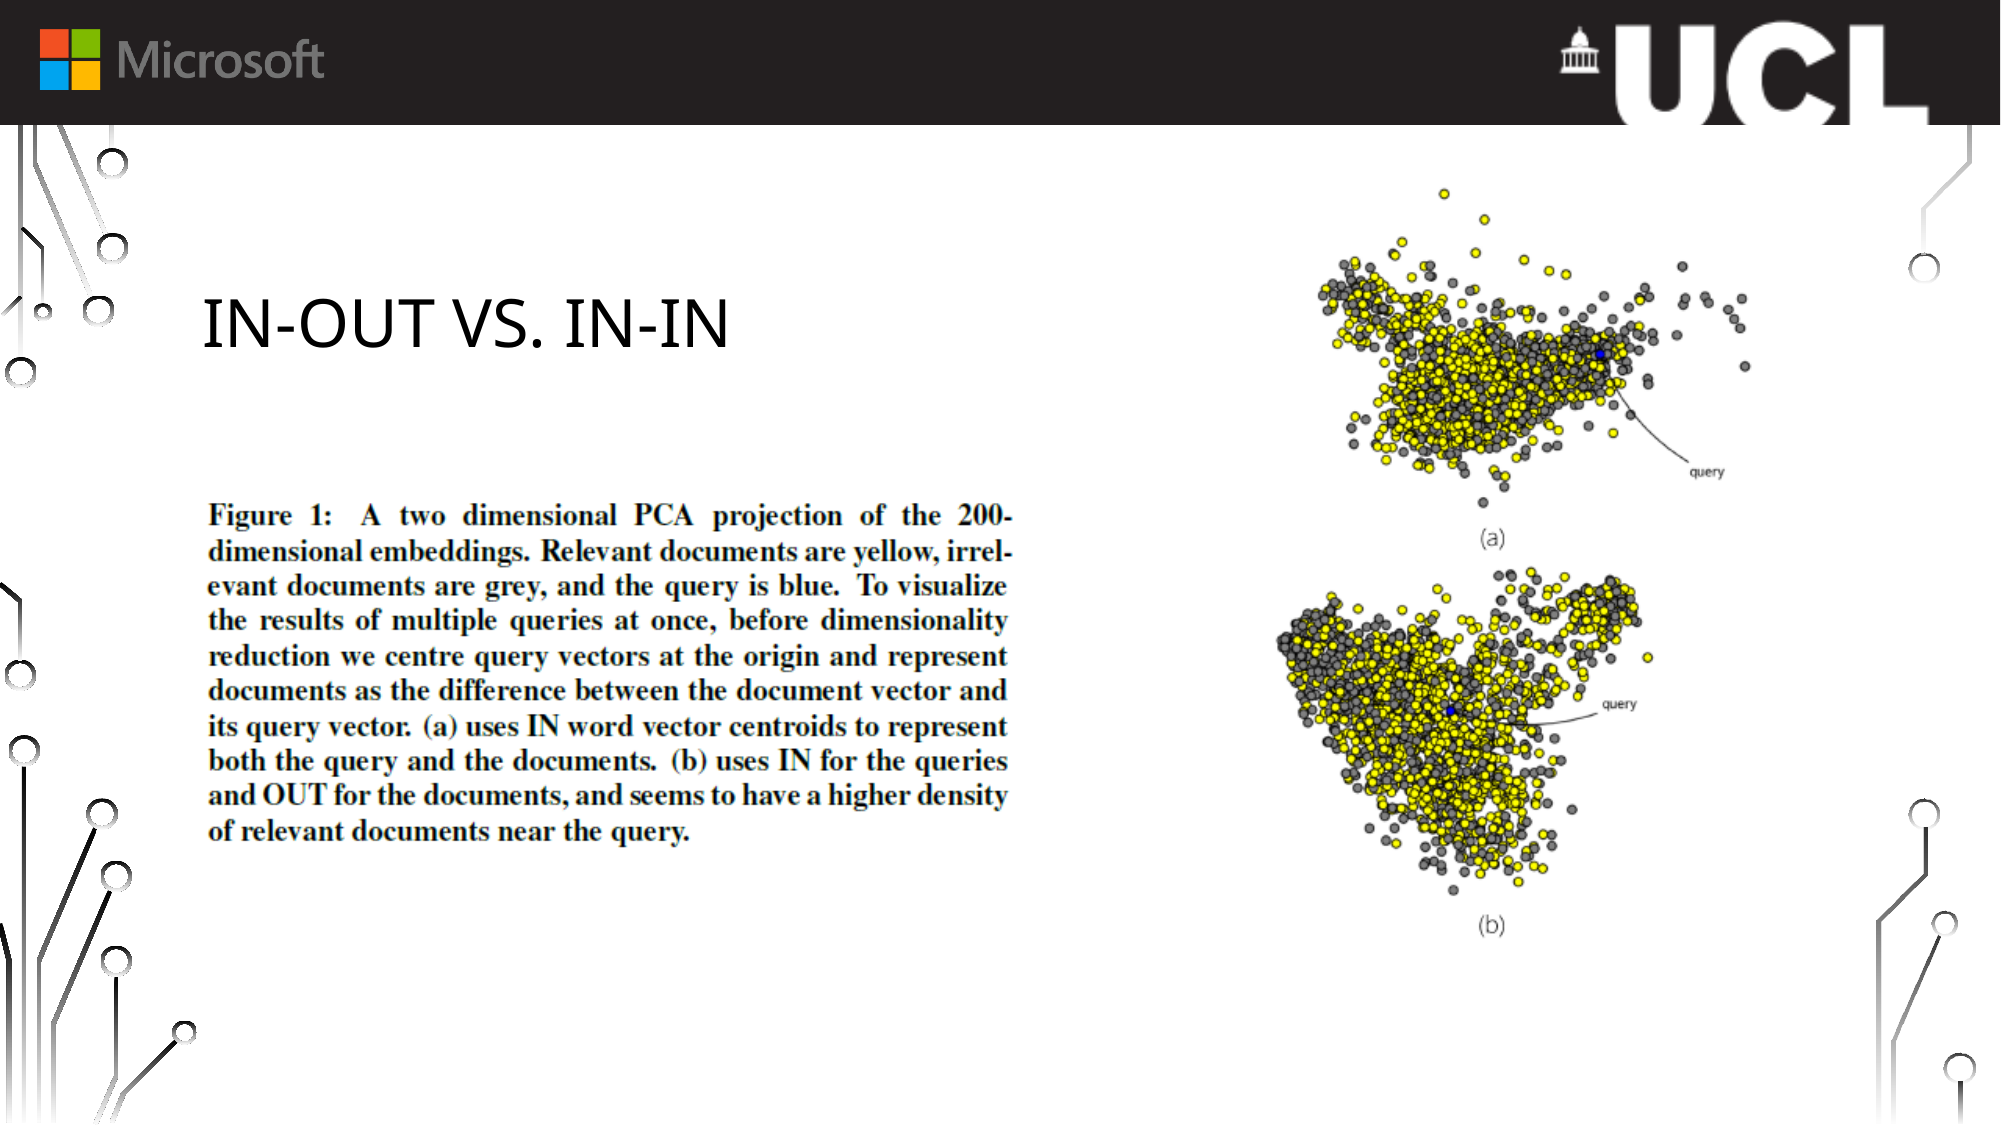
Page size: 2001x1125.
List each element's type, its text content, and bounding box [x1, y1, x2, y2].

title IN-OUT vs. IN-IN [187, 99, 1161, 369]
picture [1269, 160, 1754, 951]
picture [0, 0, 363, 126]
picture [186, 481, 1033, 863]
